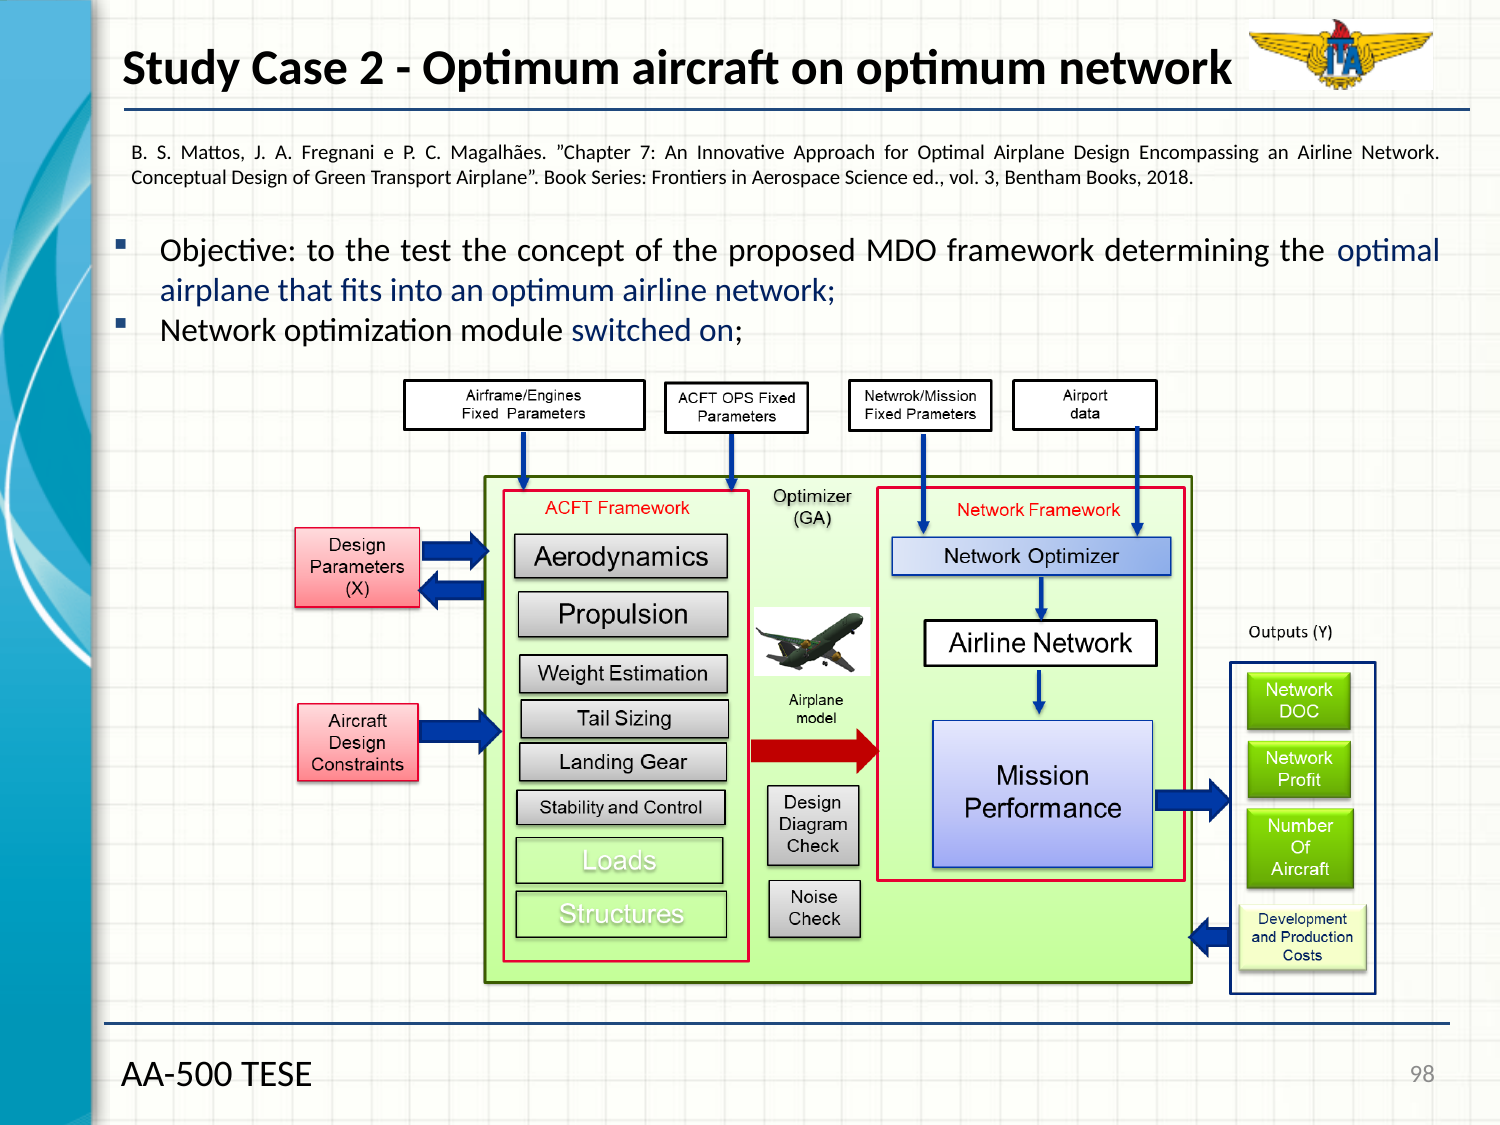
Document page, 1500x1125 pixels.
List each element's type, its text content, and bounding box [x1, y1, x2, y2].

text_box Study Case 2 - Optimum aircraft on optimum network [107, 27, 1258, 102]
slide_number 98 [1100, 1042, 1450, 1103]
text_box B. S. Mattos, J. A. Fregnani e P. C. Magalhães. ”Chapter 7: An Innovative Approach for Optimal Airplane Design Encompassing an Airline Network. Conceptual Design of Green Transport Airplane”. Book Series: Frontiers in Aerospace Science ed., vol. 3, Bentham Books, 2018. [116, 131, 1456, 197]
picture [0, 0, 1500, 1125]
text_box Objective: to the test the concept of the proposed MDO framework determining the optimal airplane that fits into an optimum airline network; Network optimization module switched on; [98, 220, 1456, 396]
